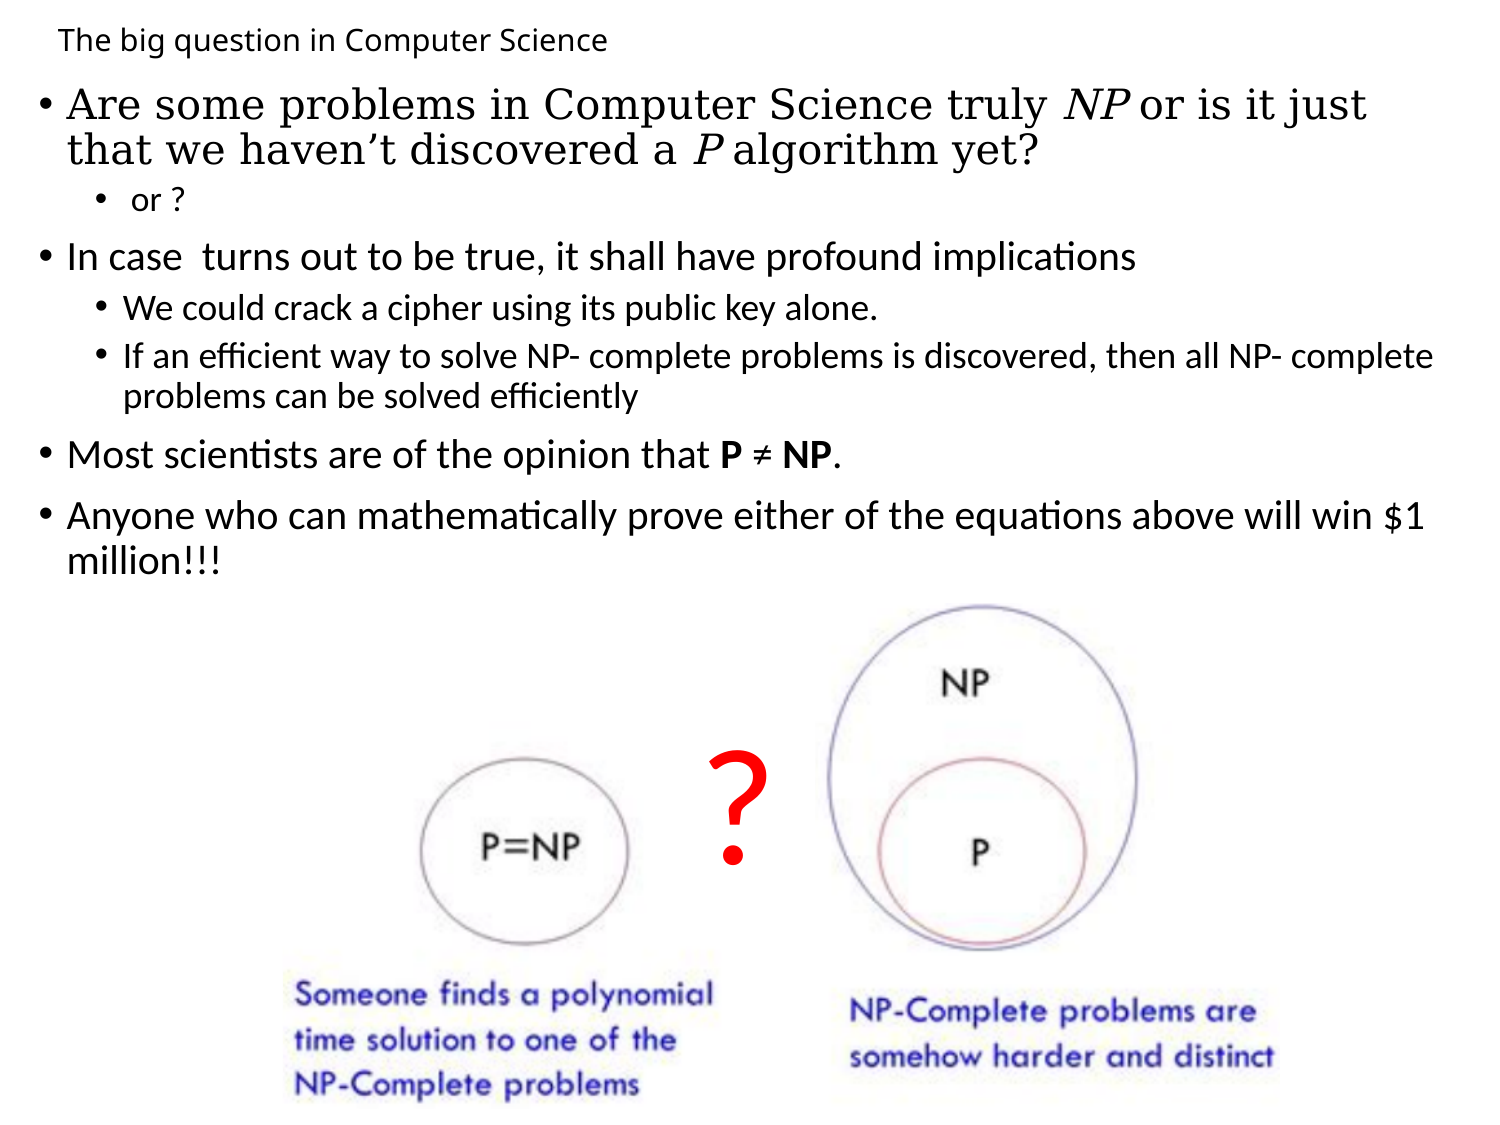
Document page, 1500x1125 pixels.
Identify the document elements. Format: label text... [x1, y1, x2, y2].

picture [282, 603, 1280, 1109]
title The big question in Computer Science [42, 16, 1337, 66]
